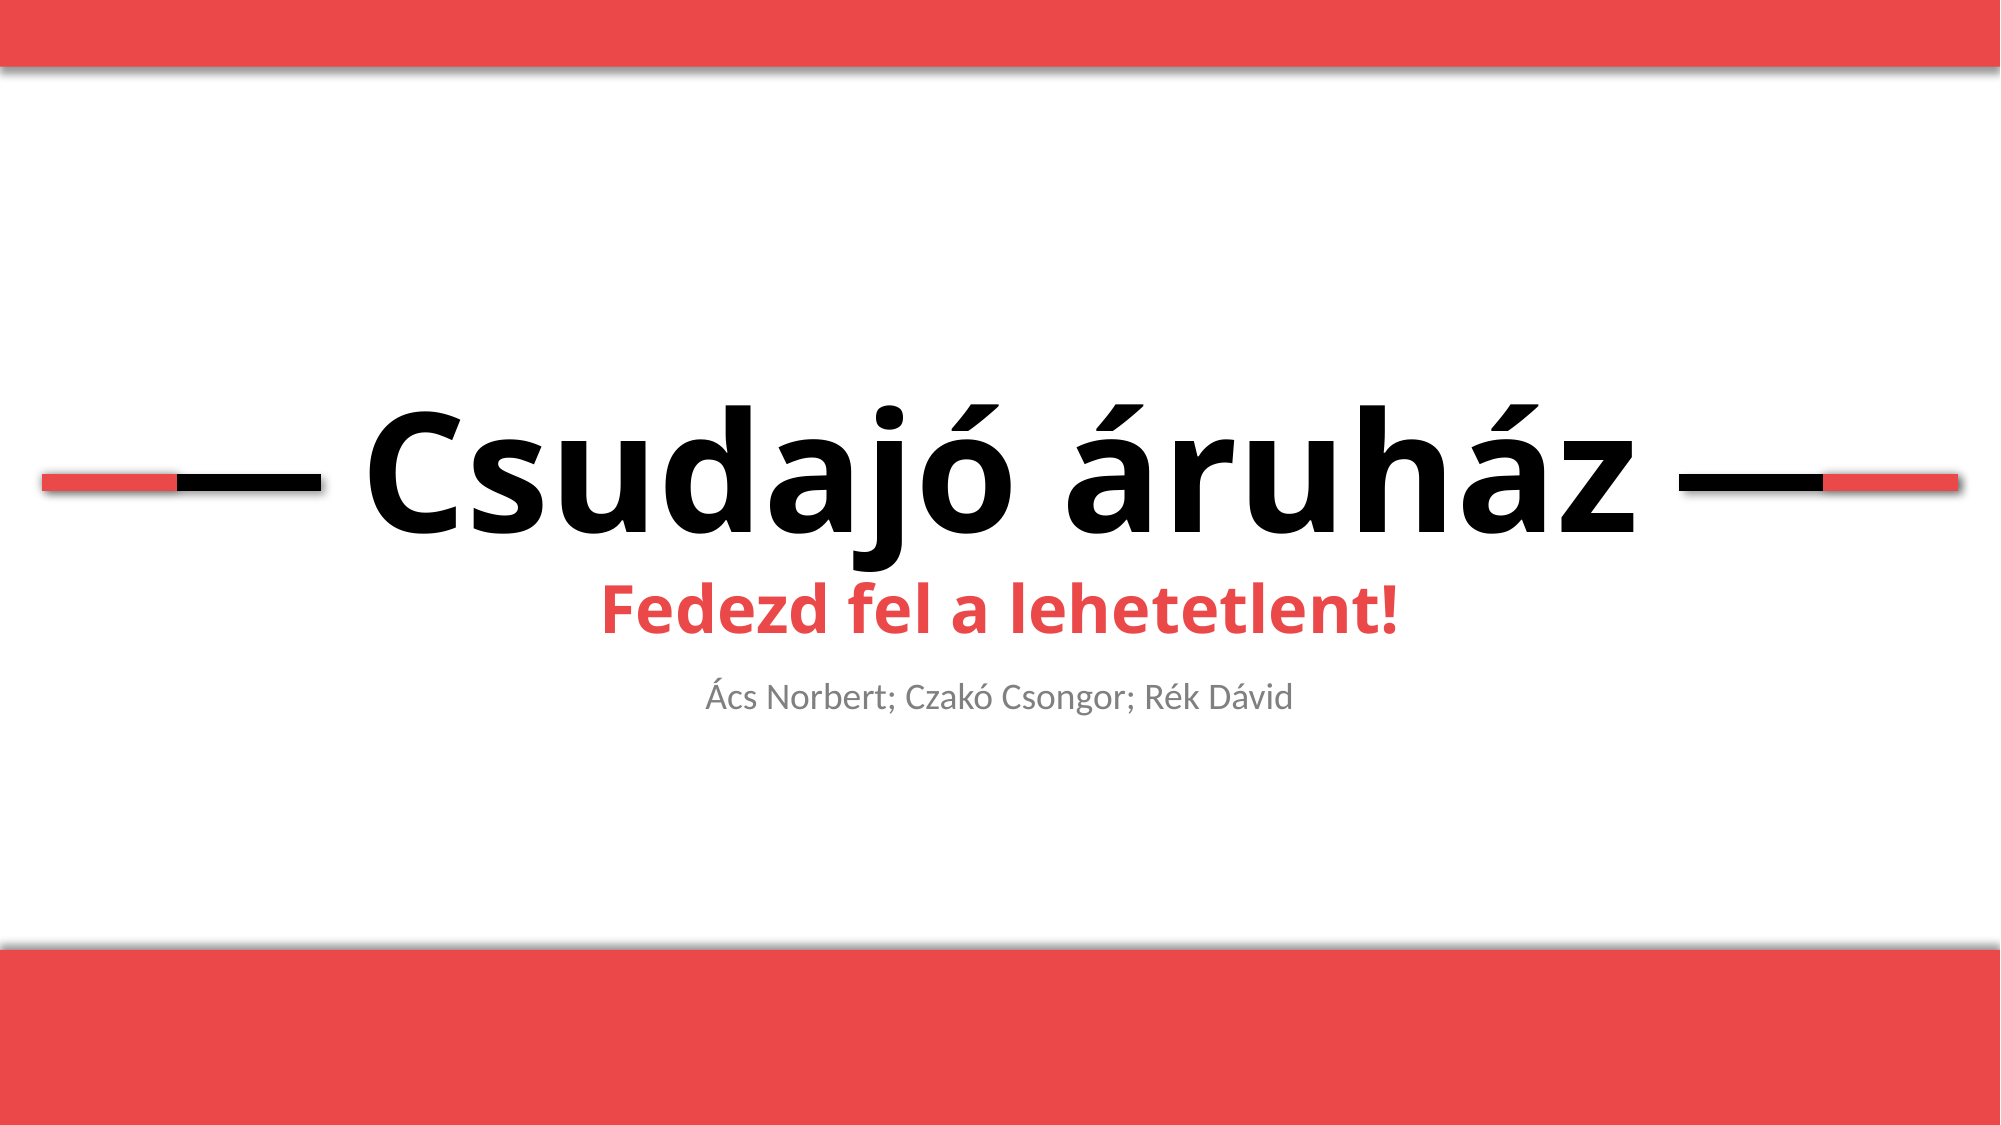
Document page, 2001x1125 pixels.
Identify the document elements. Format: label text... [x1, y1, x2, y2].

text_box [0, 0, 2000, 68]
subtitle Ács Norbert; Czakó Csongor; Rék Dávid [249, 669, 1750, 939]
title Csudajó áruház [249, 184, 1750, 576]
text_box Fedezd fel a lehetetlent! [554, 576, 1445, 655]
text_box [1679, 474, 1817, 491]
text_box [184, 474, 321, 491]
text_box [42, 474, 177, 491]
text_box [0, 949, 2000, 1125]
text_box [1823, 474, 1958, 491]
